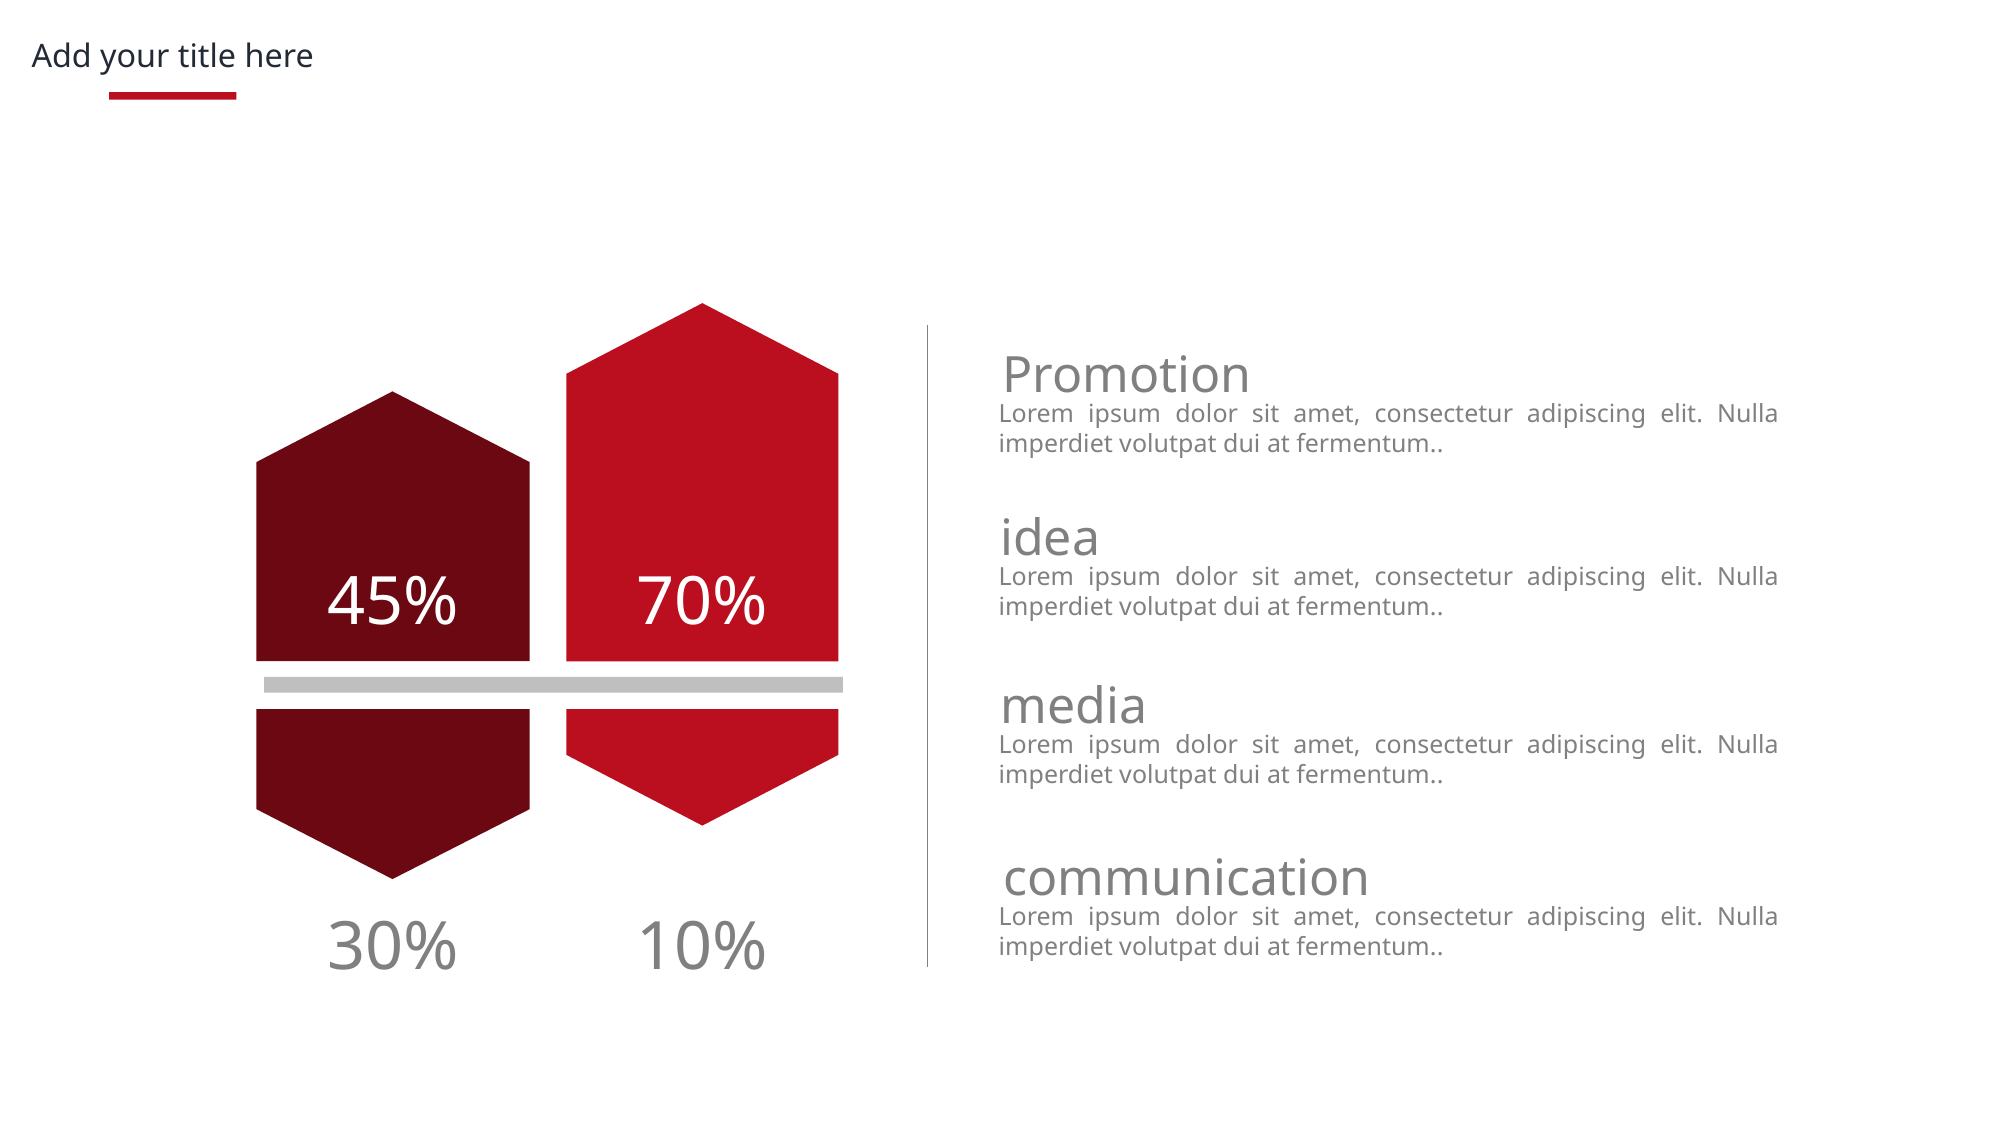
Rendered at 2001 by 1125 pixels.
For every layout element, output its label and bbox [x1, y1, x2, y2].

text_box [8, 18, 337, 100]
text_box [247, 303, 1795, 992]
